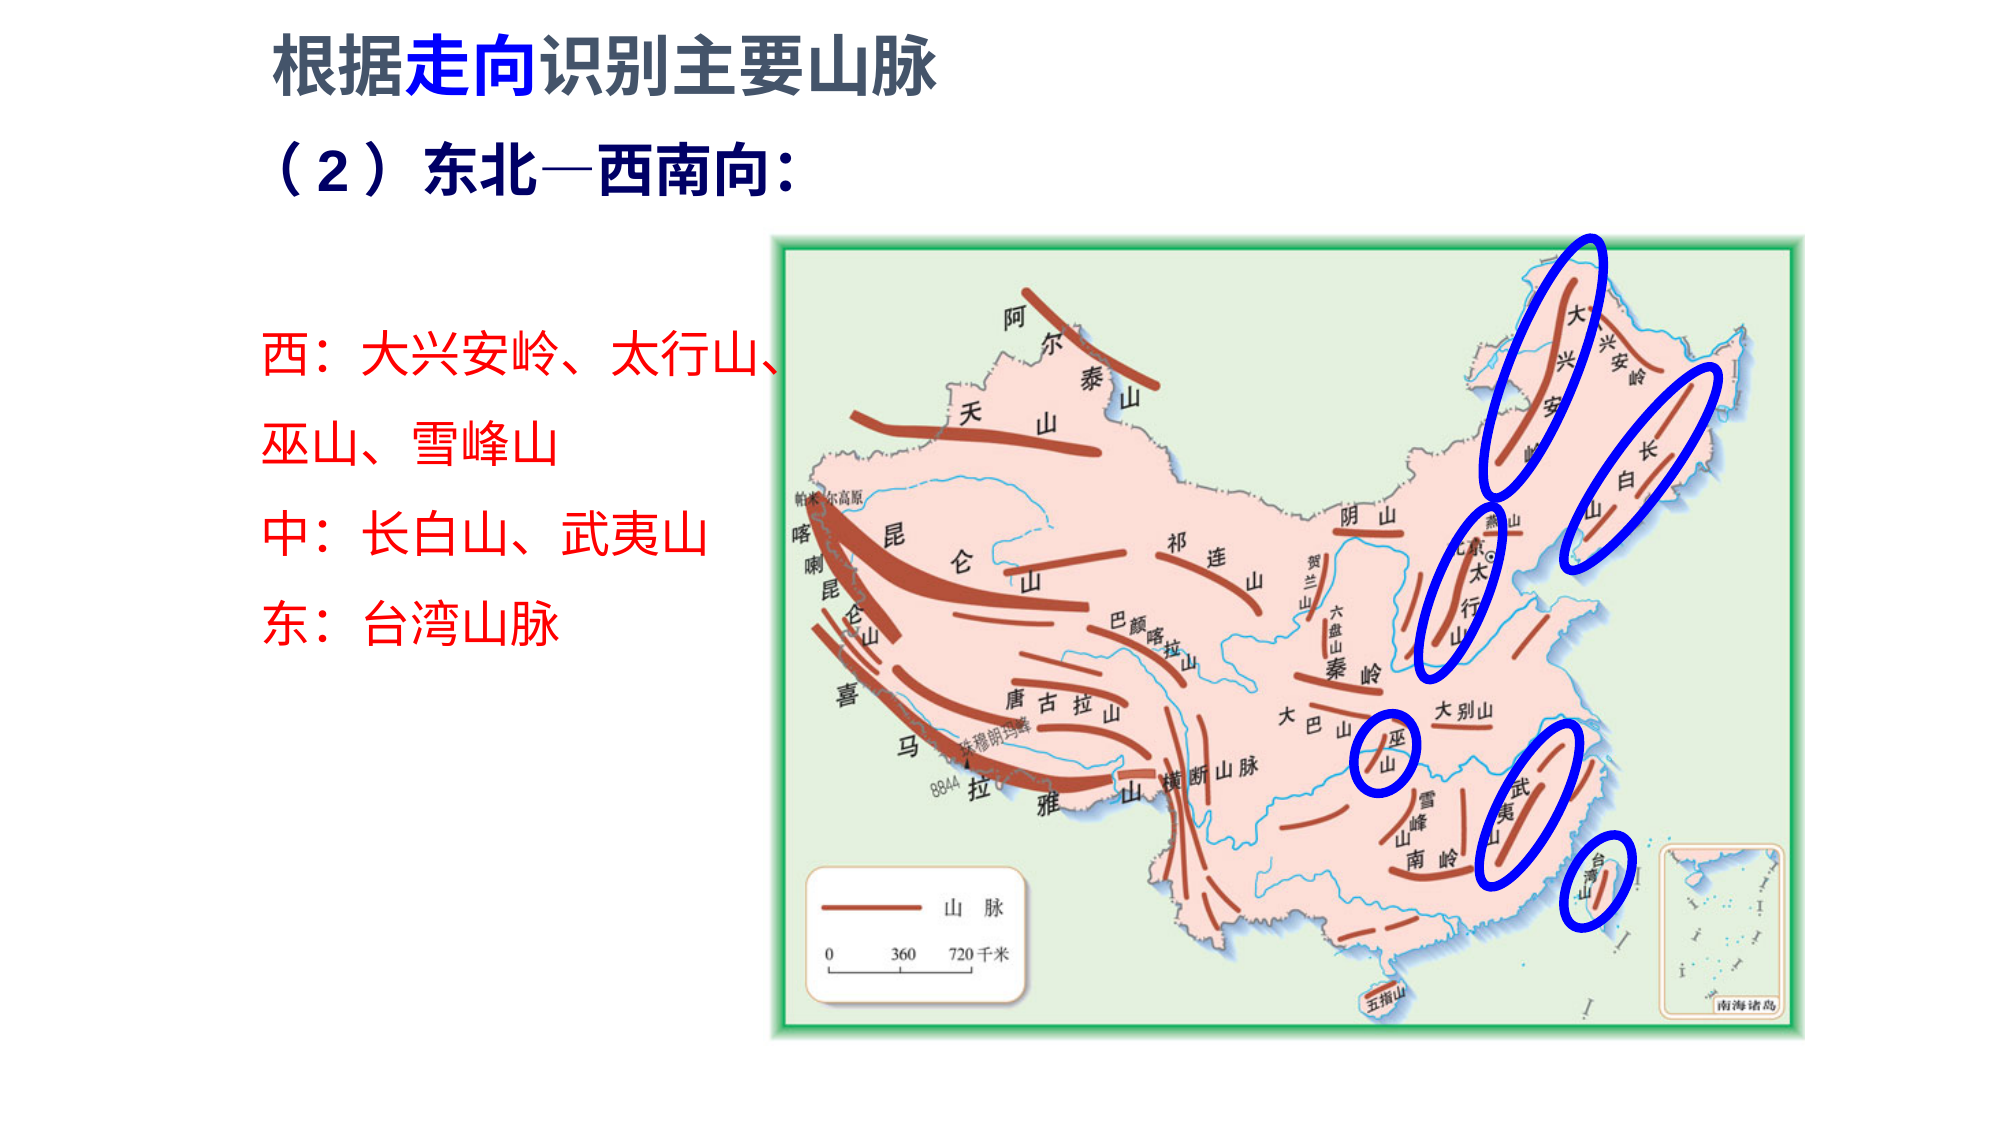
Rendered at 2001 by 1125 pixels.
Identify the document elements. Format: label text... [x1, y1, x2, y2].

picture [763, 226, 1805, 1046]
text_box （2）东北—西南向： [229, 133, 980, 212]
text_box 根据走向识别主要山脉 [253, 6, 957, 121]
text_box 西：大兴安岭、太行山、巫山、雪峰山 中：长白山、武夷山 东：台湾山脉 [246, 284, 763, 660]
